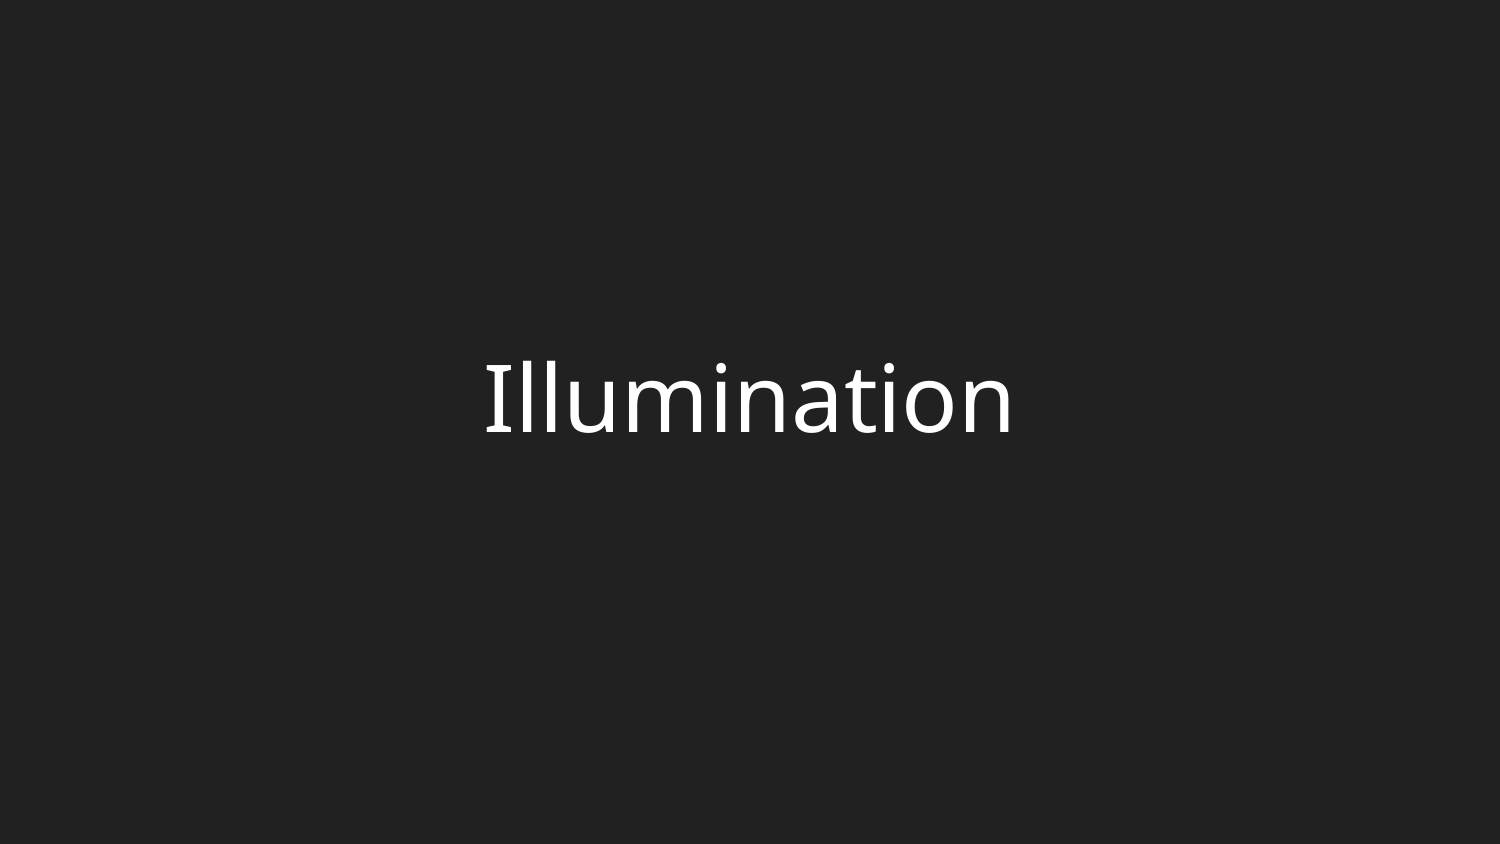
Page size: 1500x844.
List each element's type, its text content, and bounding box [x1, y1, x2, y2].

title Illumination [51, 122, 1449, 459]
